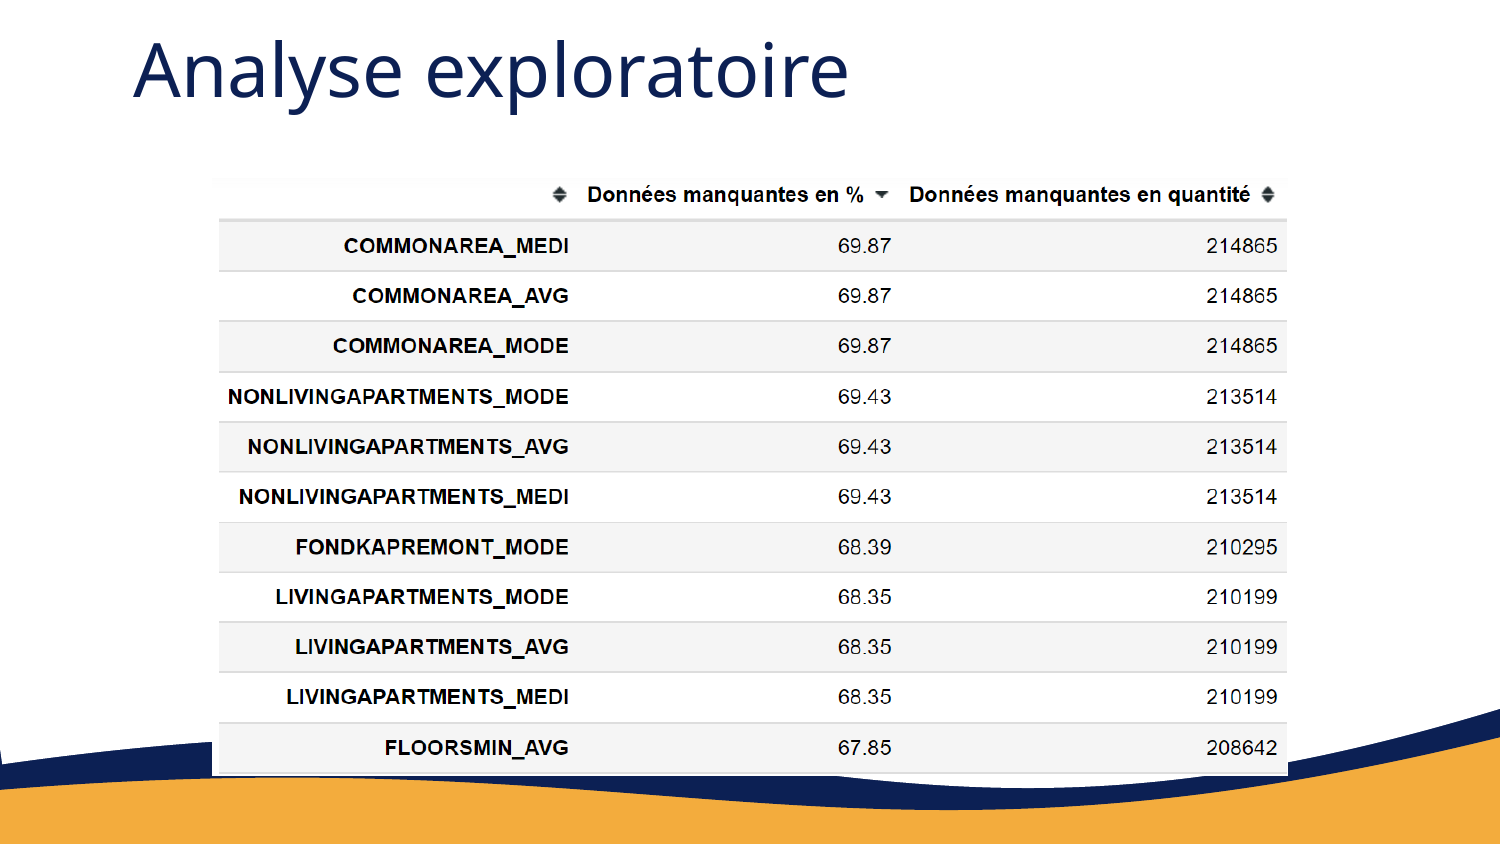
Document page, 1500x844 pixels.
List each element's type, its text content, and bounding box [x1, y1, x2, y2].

title Analyse exploratoire [118, 28, 1382, 108]
picture [212, 178, 1288, 776]
